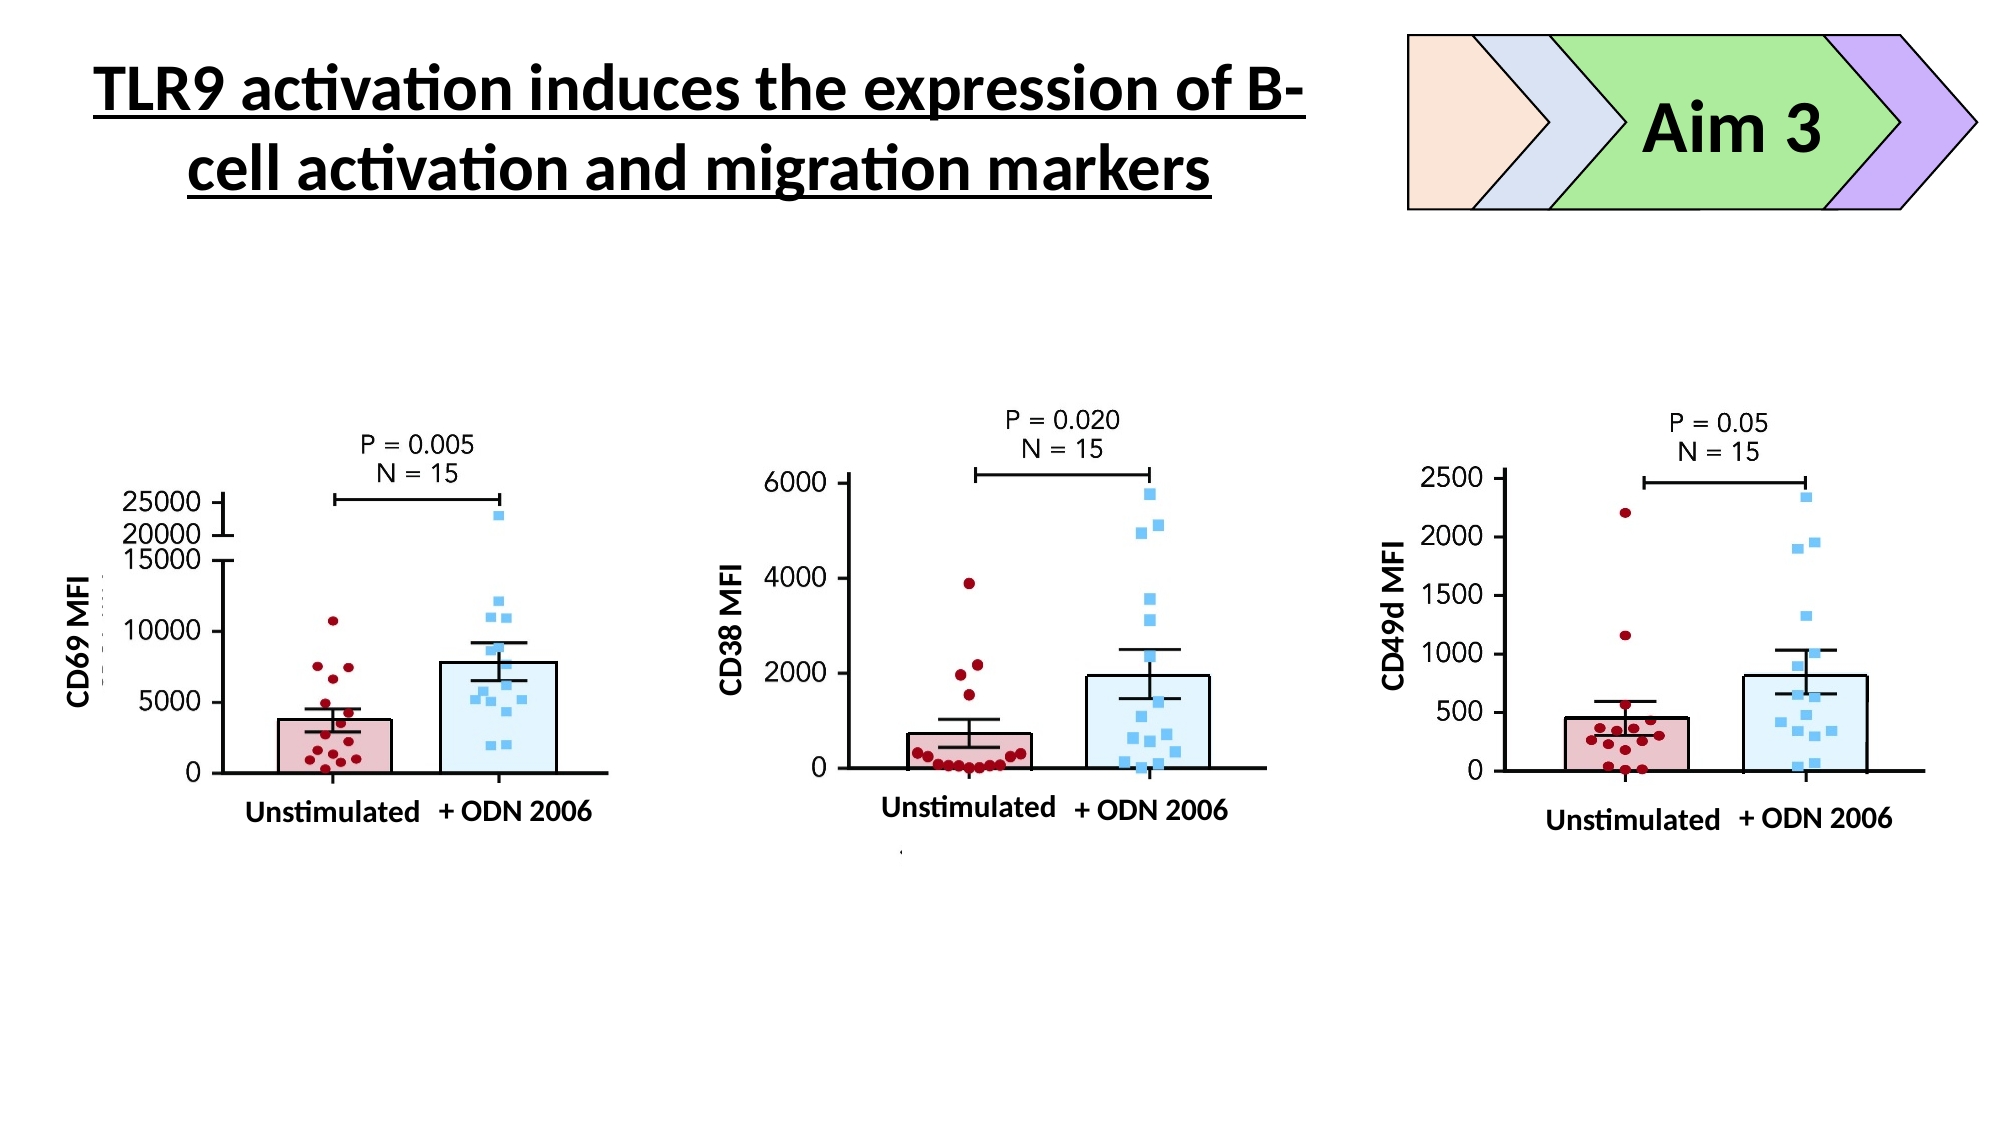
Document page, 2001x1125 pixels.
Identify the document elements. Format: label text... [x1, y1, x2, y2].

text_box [699, 384, 1301, 922]
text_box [1358, 387, 1926, 853]
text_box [47, 389, 665, 847]
text_box TLR9 activation induces the expression of B-cell activation and migration markers [55, 36, 1344, 212]
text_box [1408, 35, 1978, 210]
